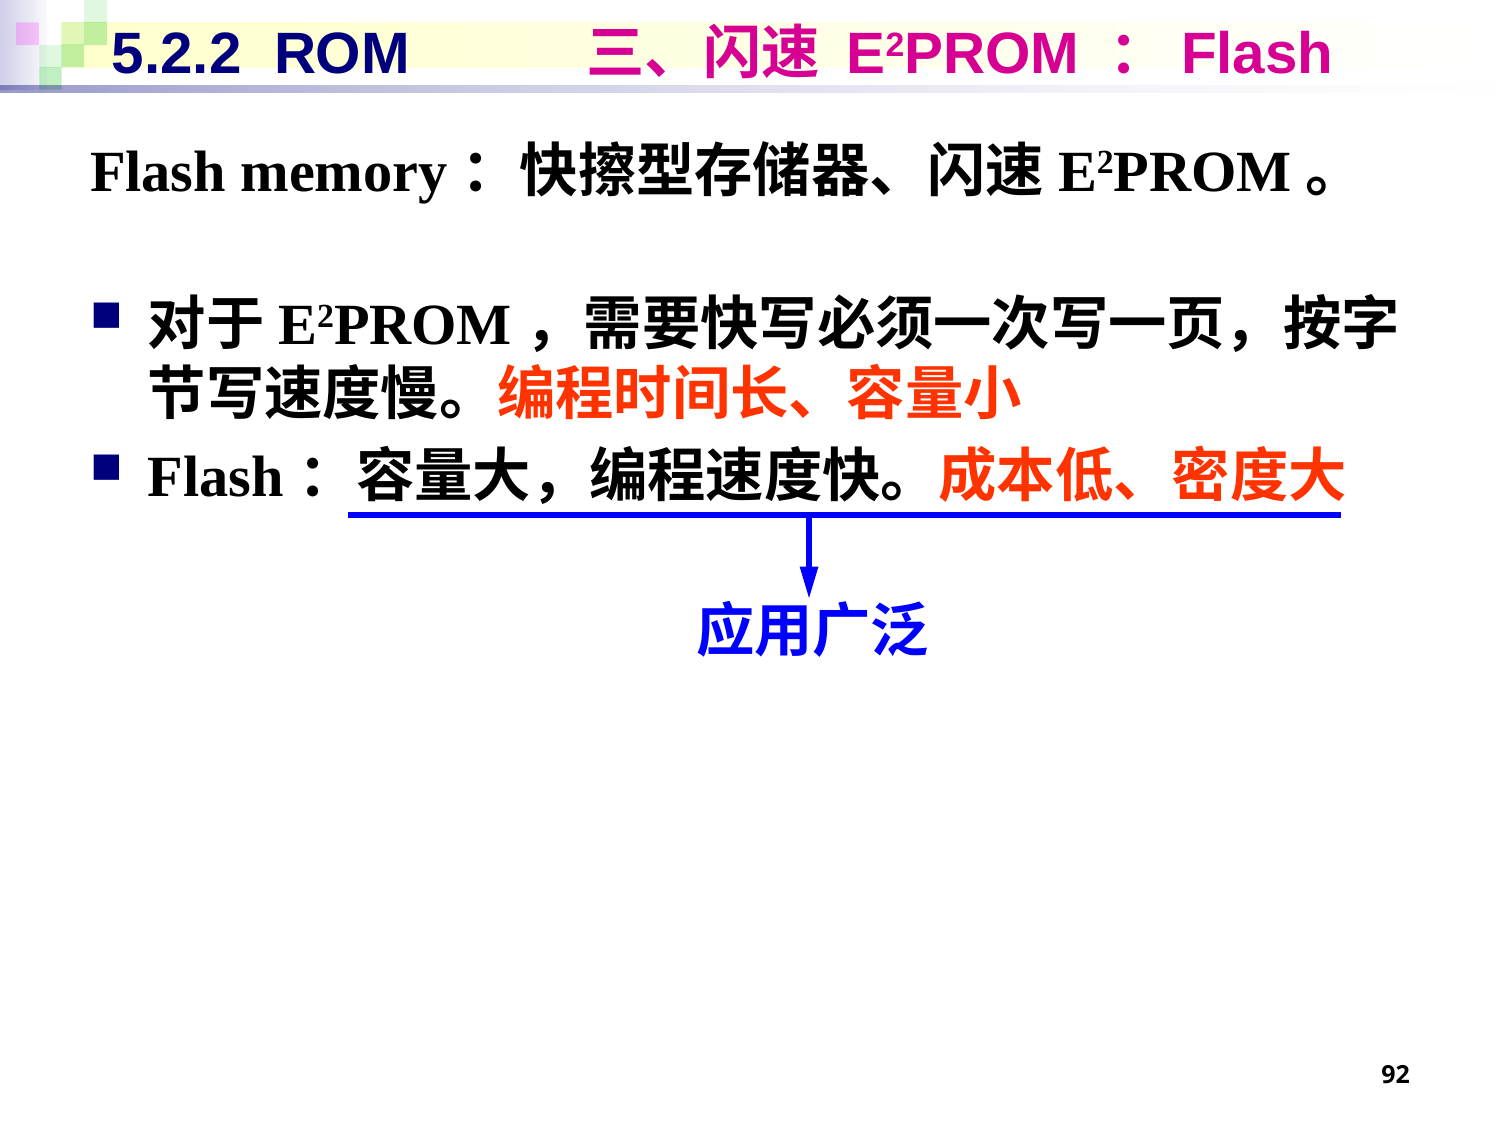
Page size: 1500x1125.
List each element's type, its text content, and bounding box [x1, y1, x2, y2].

list 对于E2PROM，需要快写必须一次写一页，按字节写速度慢。编程时间长、容量小 Flash：容量大，编程速度快。成本低、密度大 [74, 278, 1448, 540]
title 5.2.2 ROM 三、闪速 E2PROM ：Flash [96, 6, 1448, 94]
text_box Flash memory：快擦型存储器、闪速E2PROM。 [74, 125, 1447, 220]
text_box 应用广泛 [681, 586, 944, 671]
slide_number 92 [1074, 1046, 1426, 1101]
